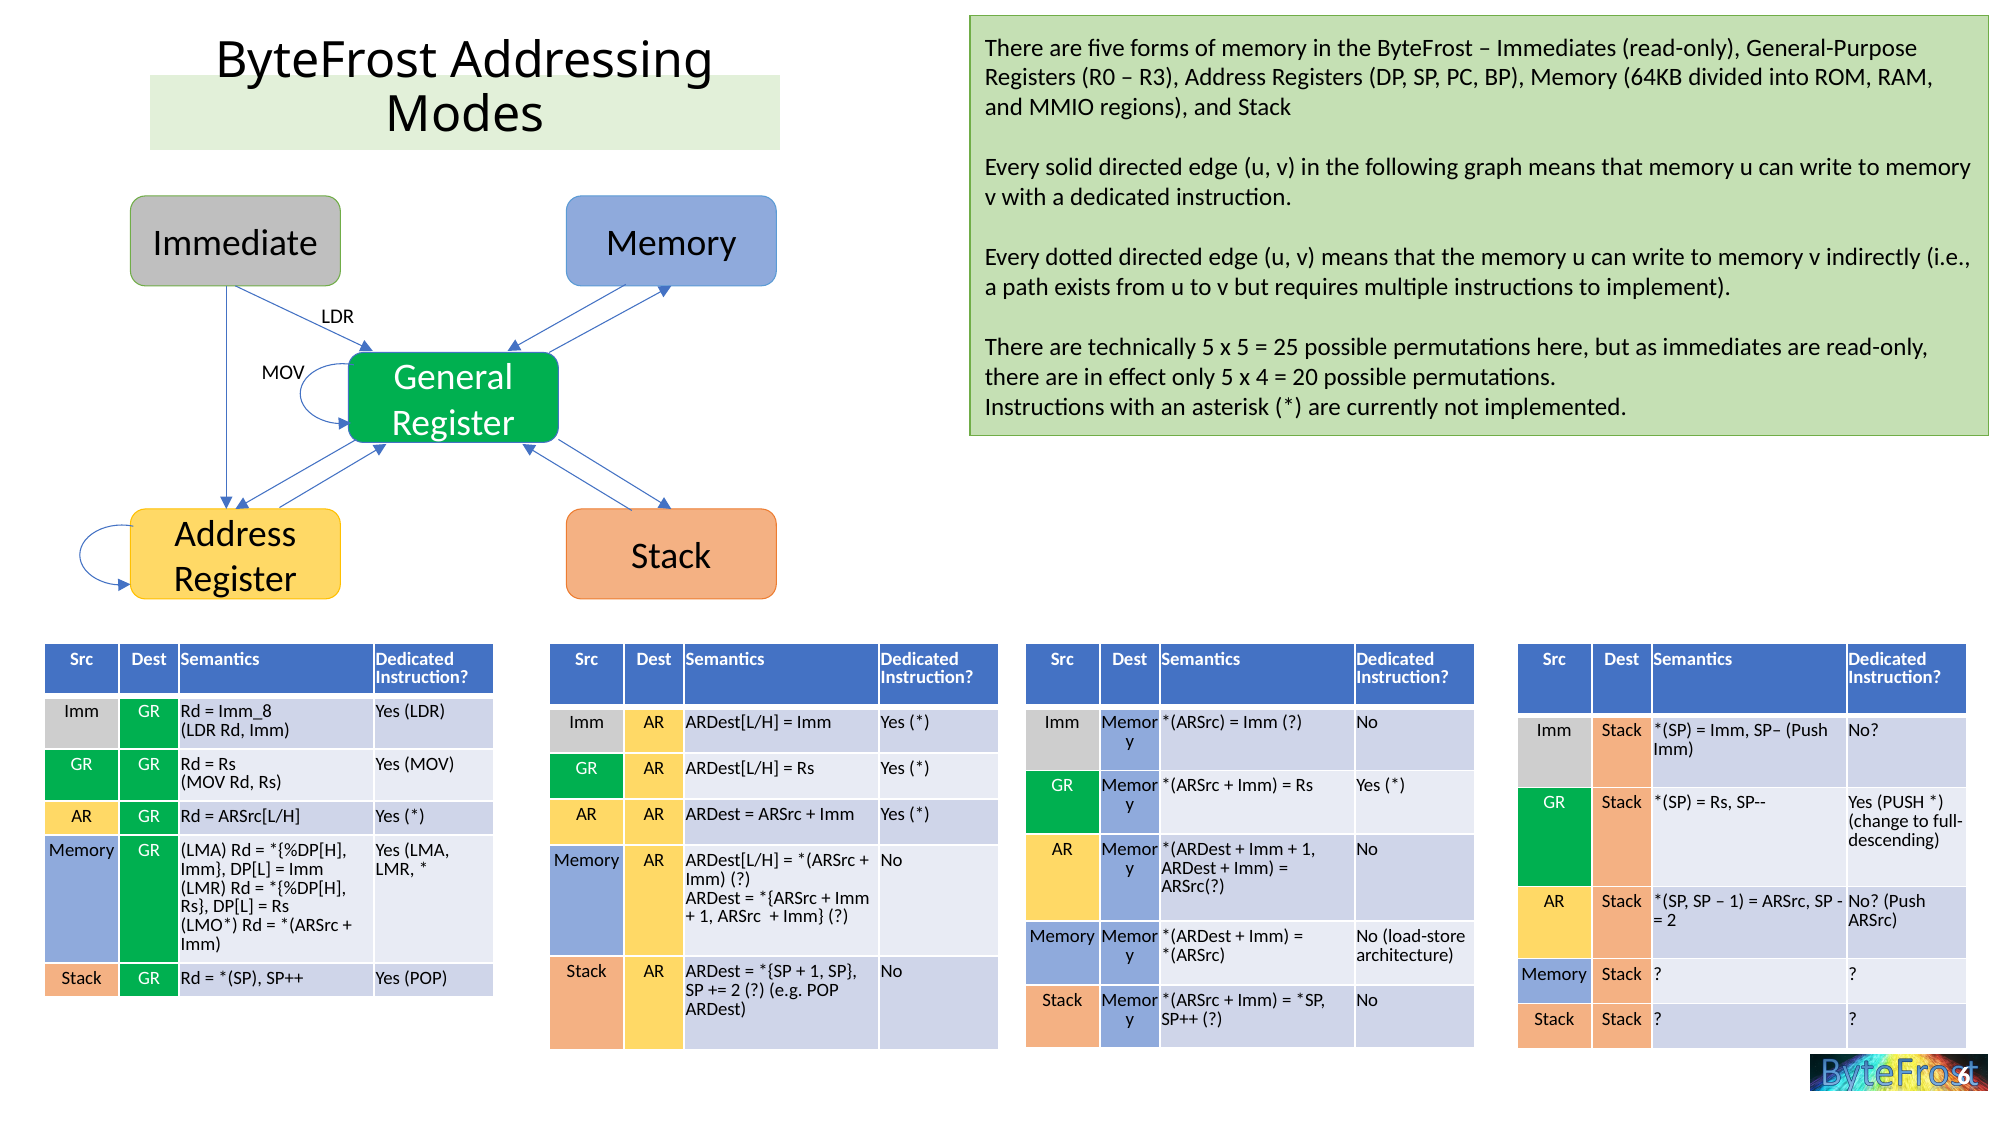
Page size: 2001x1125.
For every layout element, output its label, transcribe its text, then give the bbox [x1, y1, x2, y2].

text_box [79, 524, 134, 592]
table_cell ? [1653, 959, 1846, 1003]
table_header Src [1518, 644, 1591, 713]
table_header Dest [1593, 644, 1651, 713]
table_cell Memory [45, 836, 118, 962]
table_cell Rd = Imm_8 (LDR Rd, Imm) [180, 699, 373, 748]
table_cell AR [550, 800, 623, 844]
table_cell *(ARDest + Imm + 1, ARDest + Imm) = ARSrc(?) [1161, 835, 1354, 920]
table_header Dest [120, 644, 178, 693]
table_cell Yes (LDR) [375, 699, 493, 748]
table_cell GR [45, 750, 118, 800]
table_cell No [880, 957, 998, 1049]
table_cell AR [625, 957, 683, 1049]
table_cell Stack [45, 964, 118, 996]
table_header Dest [625, 644, 683, 704]
text_box Stack [565, 508, 777, 600]
table_header Dedicated Instruction? [880, 644, 998, 704]
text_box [357, 443, 387, 508]
table_cell Yes (*) [880, 800, 998, 844]
table_cell Imm [550, 710, 623, 752]
table_cell Yes (MOV) [375, 750, 493, 800]
table_cell AR [625, 846, 683, 955]
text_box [235, 285, 384, 351]
table_cell Rd = Rs (MOV Rd, Rs) [180, 750, 373, 800]
table_cell Rd = *(SP), SP++ [180, 964, 373, 996]
table_cell Memory [1101, 922, 1159, 984]
table_cell GR [120, 964, 178, 996]
table_cell ARDest = *{SP + 1, SP}, SP += 2 (?) (e.g. POP ARDest) [685, 957, 878, 1049]
text_box General Register [347, 351, 559, 443]
table_cell Imm [1518, 718, 1591, 787]
text_box MOV [246, 351, 322, 391]
text_box Memory [565, 195, 777, 287]
title ByteFrost Addressing Modes [150, 75, 780, 150]
table_cell ? [1848, 1004, 1966, 1048]
table_cell ARDest = ARSrc + Imm [685, 800, 878, 844]
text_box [549, 285, 672, 353]
table_cell *(ARSrc + Imm) = *SP, SP++ (?) [1161, 986, 1354, 1047]
table_cell GR [1518, 788, 1591, 886]
table_cell Yes (LMA, LMR, * [375, 836, 493, 962]
table_header Src [550, 644, 623, 704]
table_cell Yes (*) [880, 710, 998, 752]
table_cell *(SP) = Imm, SP– (Push Imm) [1653, 718, 1846, 787]
table_cell Stack [1593, 1004, 1651, 1048]
table_cell Rd = ARSrc[L/H] [180, 802, 373, 834]
table_header Src [1026, 644, 1099, 704]
text_box Immediate [129, 195, 341, 287]
table_cell Yes (*) [375, 802, 493, 834]
table_cell Imm [1026, 710, 1099, 770]
table_cell Yes (POP) [375, 964, 493, 996]
table_cell Stack [1593, 718, 1651, 787]
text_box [507, 284, 626, 351]
picture [1810, 1054, 1988, 1091]
table_cell No? [1848, 718, 1966, 787]
table_cell No (load-store architecture) [1356, 922, 1474, 984]
table_header Semantics [1161, 644, 1354, 704]
table_cell Memory [1101, 986, 1159, 1047]
table_cell Memory [1101, 710, 1159, 770]
table_cell AR [1518, 887, 1591, 958]
table_cell No? (Push ARSrc) [1848, 887, 1966, 958]
table_cell GR [120, 836, 178, 962]
table_cell Memory [1101, 835, 1159, 920]
table_header Semantics [1653, 644, 1846, 713]
text_box Address Register [129, 508, 341, 600]
table_cell *(ARSrc) = Imm (?) [1161, 710, 1354, 770]
table_cell Stack [550, 957, 623, 1049]
table_cell Yes (PUSH *) (change to full-descending) [1848, 788, 1966, 886]
table_cell *(SP) = Rs, SP-- [1653, 788, 1846, 886]
table_cell GR [120, 802, 178, 834]
table_cell *(ARSrc + Imm) = Rs [1161, 771, 1354, 833]
table_cell ? [1653, 1004, 1846, 1048]
table_header Src [45, 644, 118, 693]
table_cell No [880, 846, 998, 955]
table_cell Yes (*) [880, 754, 998, 798]
text_box There are five forms of memory in the ByteFrost – Immediates (read-only), General-Purpose Registers (R0 – R3), Address Registers (DP, SP, PC, BP), Memory (64KB divided into ROM, RAM, and MMIO regions), and Stack Every solid directed edge (u, v) in the following graph means that memory u can write to memory v with a dedicated instruction. Every dotted directed edge (u, v) means that the memory u can write to memory v indirectly (i.e., a path exists from u to v but requires multiple instructions to implement). There are technically 5 x 5 = 25 possible permutations here, but as immediates are read-only, there are in effect only 5 x 4 = 20 possible permutations. Instructions with an asterisk (*) are currently not implemented. [969, 15, 1989, 436]
table_cell No [1356, 986, 1474, 1047]
table_cell AR [625, 800, 683, 844]
table_cell GR [1026, 771, 1099, 833]
table_cell GR [120, 750, 178, 800]
table_header Dedicated Instruction? [375, 644, 493, 693]
table_cell Memory [1026, 922, 1099, 984]
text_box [235, 439, 357, 509]
table_cell *(ARDest + Imm) = *(ARSrc) [1161, 922, 1354, 984]
table_cell Memory [550, 846, 623, 955]
table_cell Stack [1518, 1004, 1591, 1048]
table_cell Stack [1026, 986, 1099, 1047]
table_cell GR [550, 754, 623, 798]
table_cell Stack [1593, 788, 1651, 886]
table_cell AR [1026, 835, 1099, 920]
table_cell AR [625, 754, 683, 798]
table_header Semantics [180, 644, 373, 693]
table_cell *(SP, SP – 1) = ARSrc, SP -= 2 [1653, 887, 1846, 958]
table_cell ? [1848, 959, 1966, 1003]
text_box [522, 443, 632, 511]
table_cell Stack [1593, 887, 1651, 958]
table_cell ARDest[L/H] = *(ARSrc + Imm) (?) ARDest = *{ARSrc + Imm + 1, ARSrc + Imm} (?) [685, 846, 878, 955]
table_header Dedicated Instruction? [1848, 644, 1966, 713]
table_cell Stack [1593, 959, 1651, 1003]
table_cell Memory [1101, 771, 1159, 833]
table_cell GR [120, 699, 178, 748]
table_cell No [1356, 710, 1474, 770]
table_header Semantics [685, 644, 878, 704]
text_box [558, 439, 672, 509]
table_cell No [1356, 835, 1474, 920]
table_cell (LMA) Rd = *{%DP[H], Imm}, DP[L] = Imm (LMR) Rd = *{%DP[H], Rs}, DP[L] = Rs (LMO*) Rd = *(ARSrc + Imm) [180, 836, 373, 962]
table_cell Yes (*) [1356, 771, 1474, 833]
table_header Dest [1101, 644, 1159, 704]
table_header Dedicated Instruction? [1356, 644, 1474, 704]
table_cell Imm [45, 699, 118, 748]
table_cell ARDest[L/H] = Rs [685, 754, 878, 798]
table_cell AR [625, 710, 683, 752]
table_cell AR [45, 802, 118, 834]
table_cell ARDest[L/H] = Imm [685, 710, 878, 752]
text_box [299, 363, 354, 430]
table_cell Memory [1518, 959, 1591, 1003]
